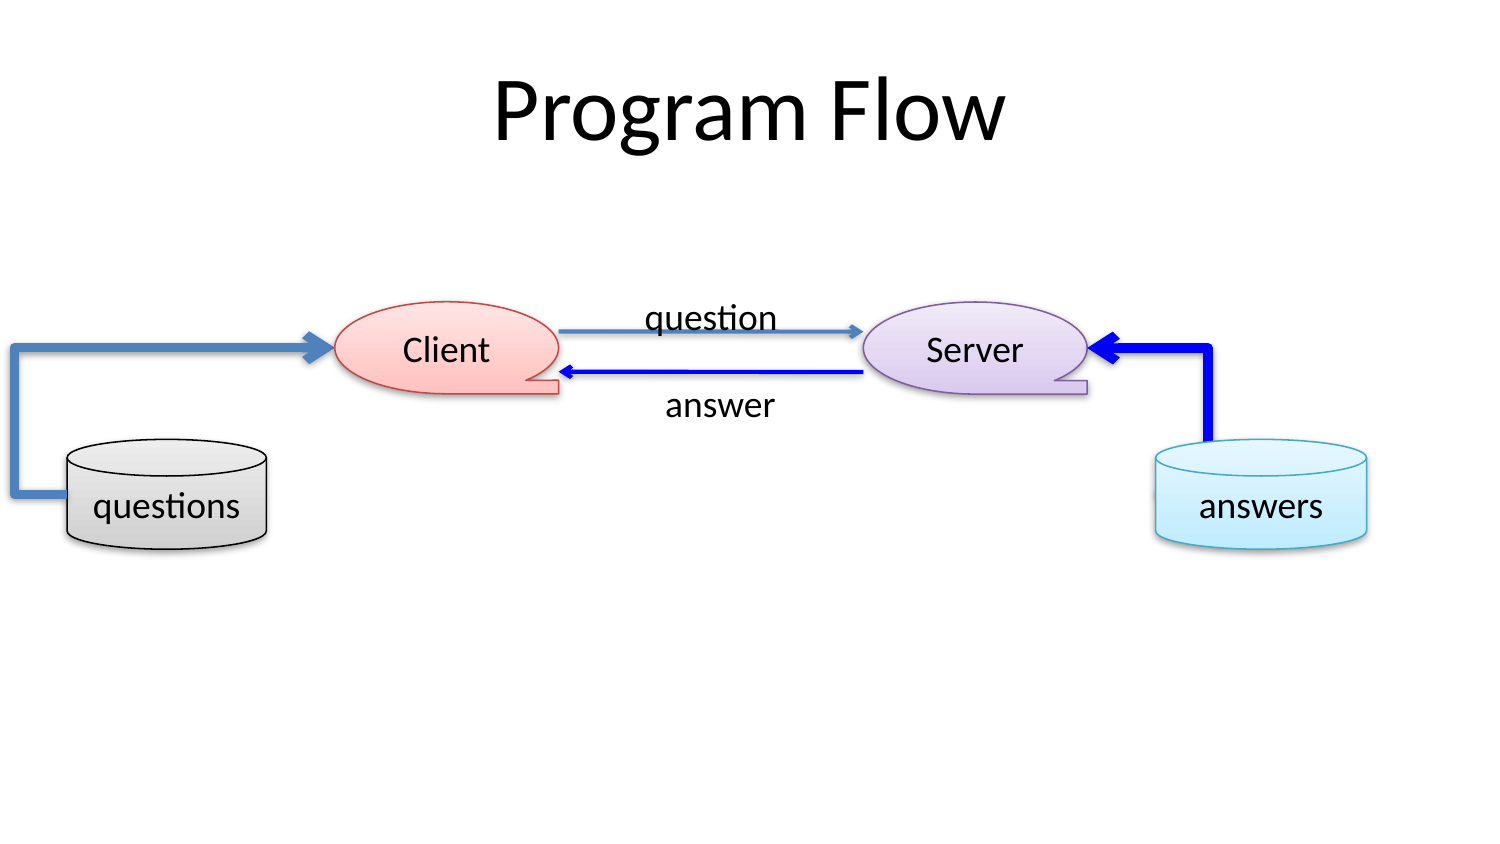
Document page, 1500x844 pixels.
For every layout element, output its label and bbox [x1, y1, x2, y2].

title [75, 33, 1425, 175]
text_box [66, 285, 1367, 550]
